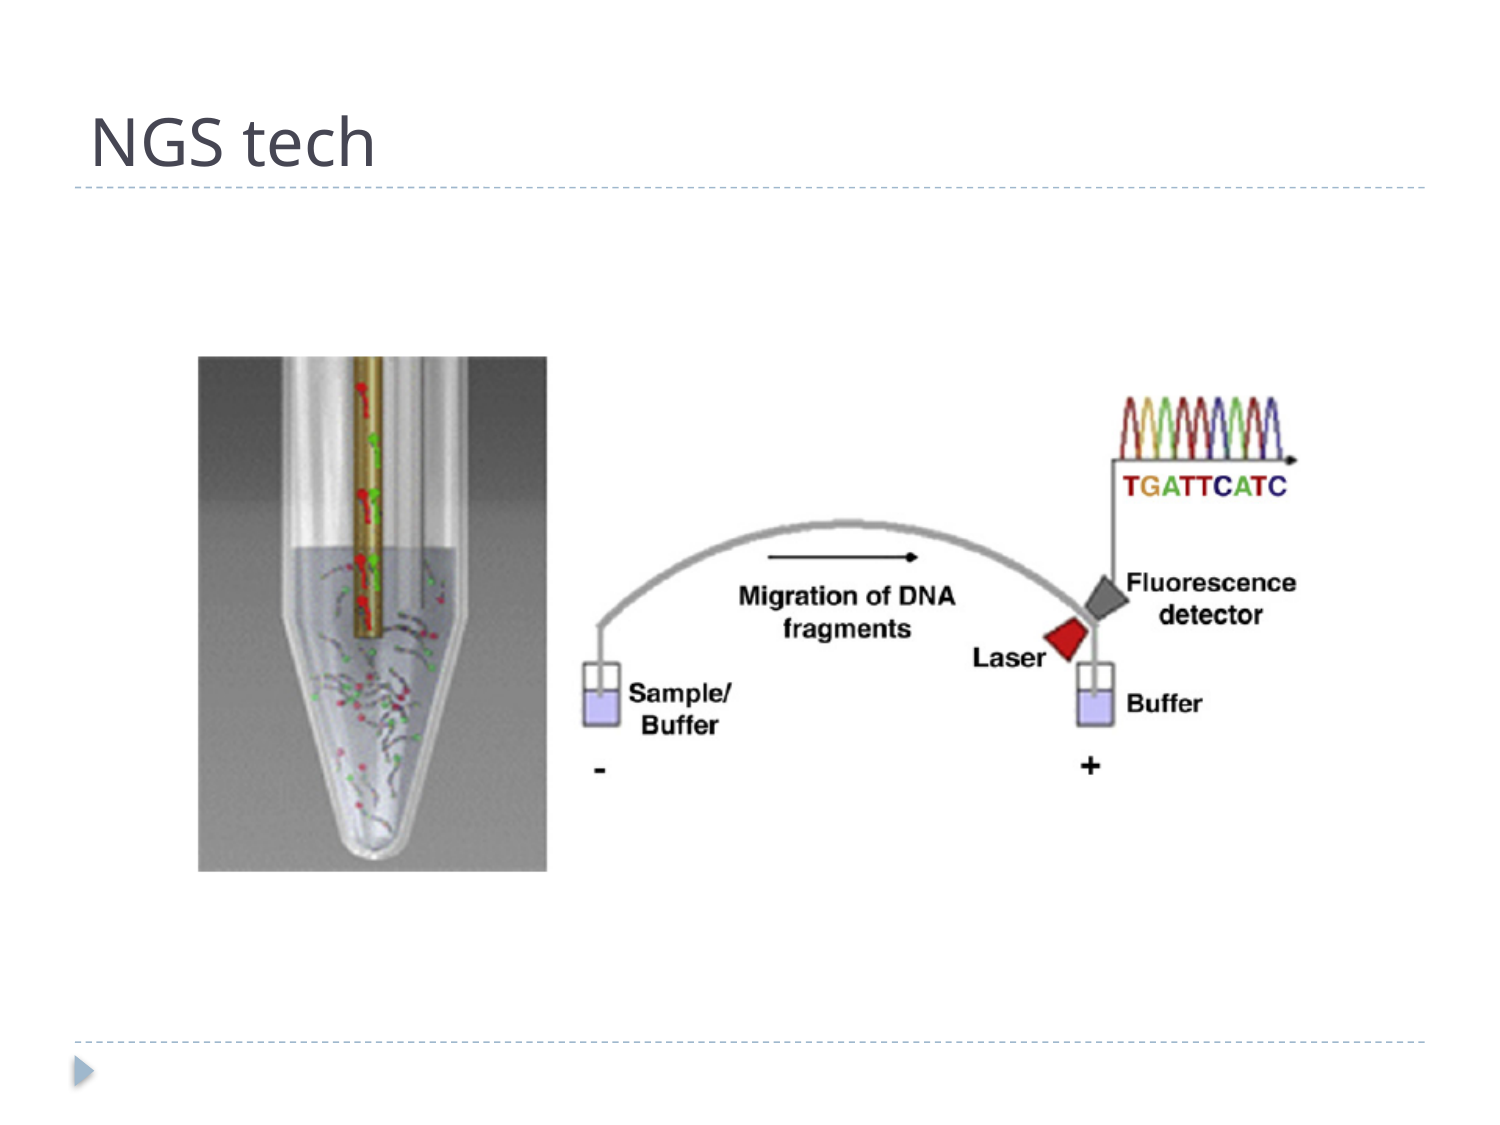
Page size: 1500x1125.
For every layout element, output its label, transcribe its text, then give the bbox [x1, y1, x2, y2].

title NGS tech [75, 24, 1425, 188]
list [189, 327, 1311, 883]
